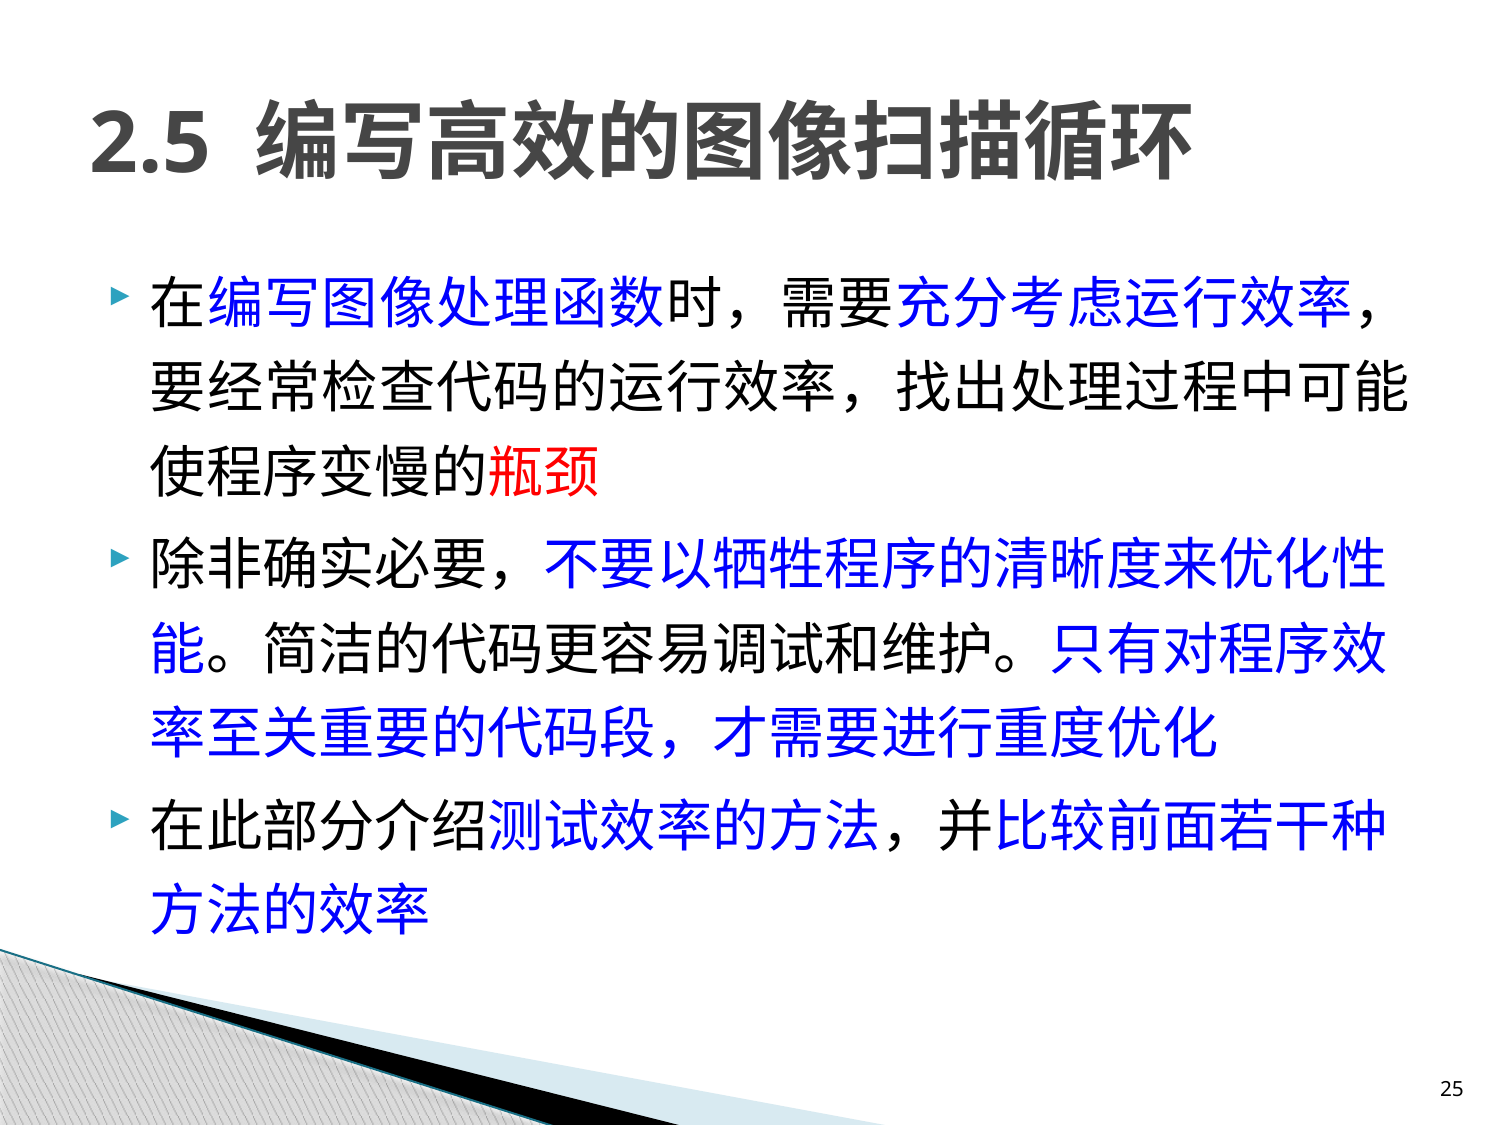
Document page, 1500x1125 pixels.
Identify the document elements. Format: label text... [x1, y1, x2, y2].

slide_number 25 [1418, 1051, 1479, 1112]
list 在编写图像处理函数时，需要充分考虑运行效率，要经常检查代码的运行效率，找出处理过程中可能使程序变慢的瓶颈 除非确实必要，不要以牺牲程序的清晰度来优化性能。简洁的代码更容易调试和维护。只有对程序效率至关重要的代码段，才需要进行重度优化 在此部分介绍测试效率的方法，并比较前面若干种方法的效率 [75, 243, 1425, 986]
title 2.5 编写高效的图像扫描循环 [75, 45, 1425, 233]
